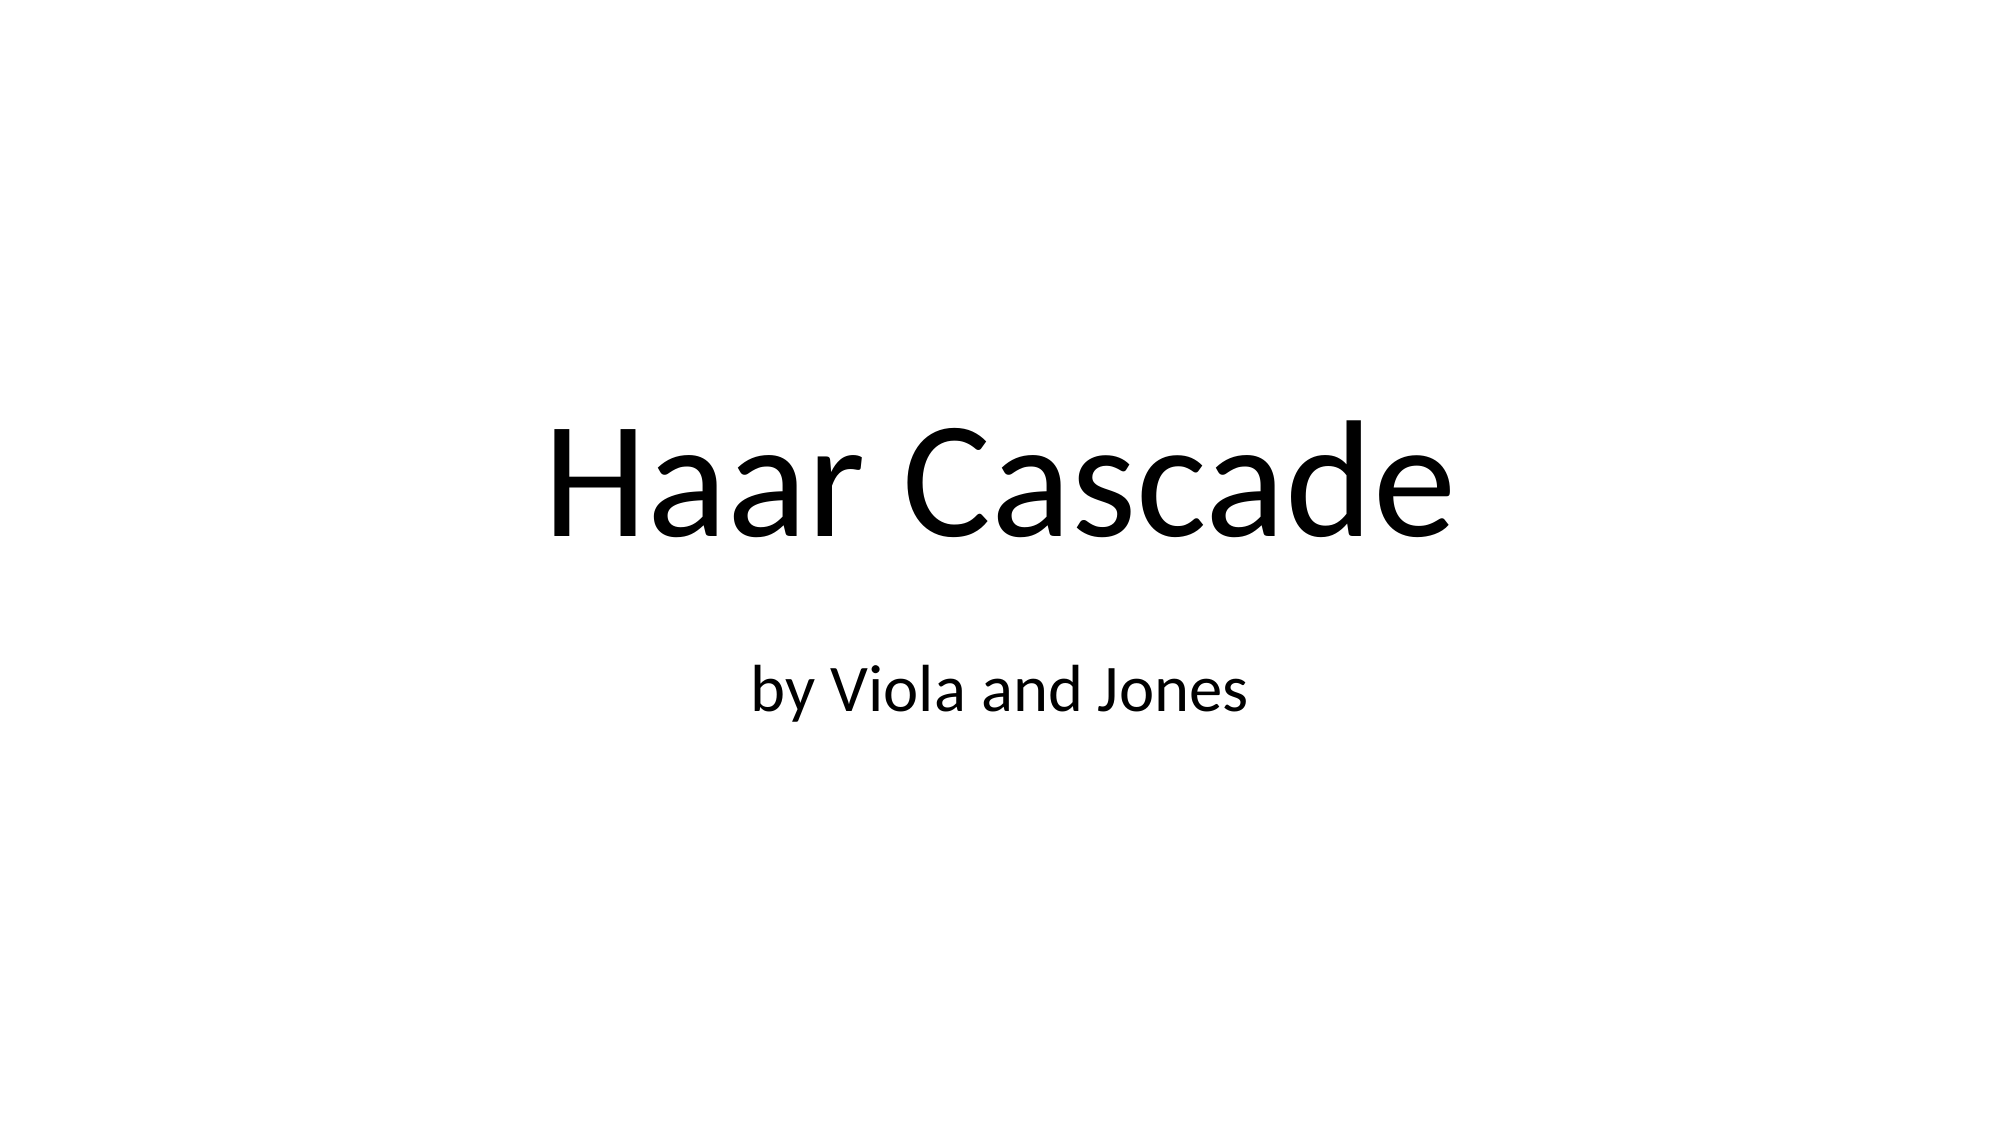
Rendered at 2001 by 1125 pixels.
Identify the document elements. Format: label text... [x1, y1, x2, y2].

subtitle by Viola and Jones [300, 637, 1700, 925]
title Haar Cascade [150, 349, 1850, 591]
